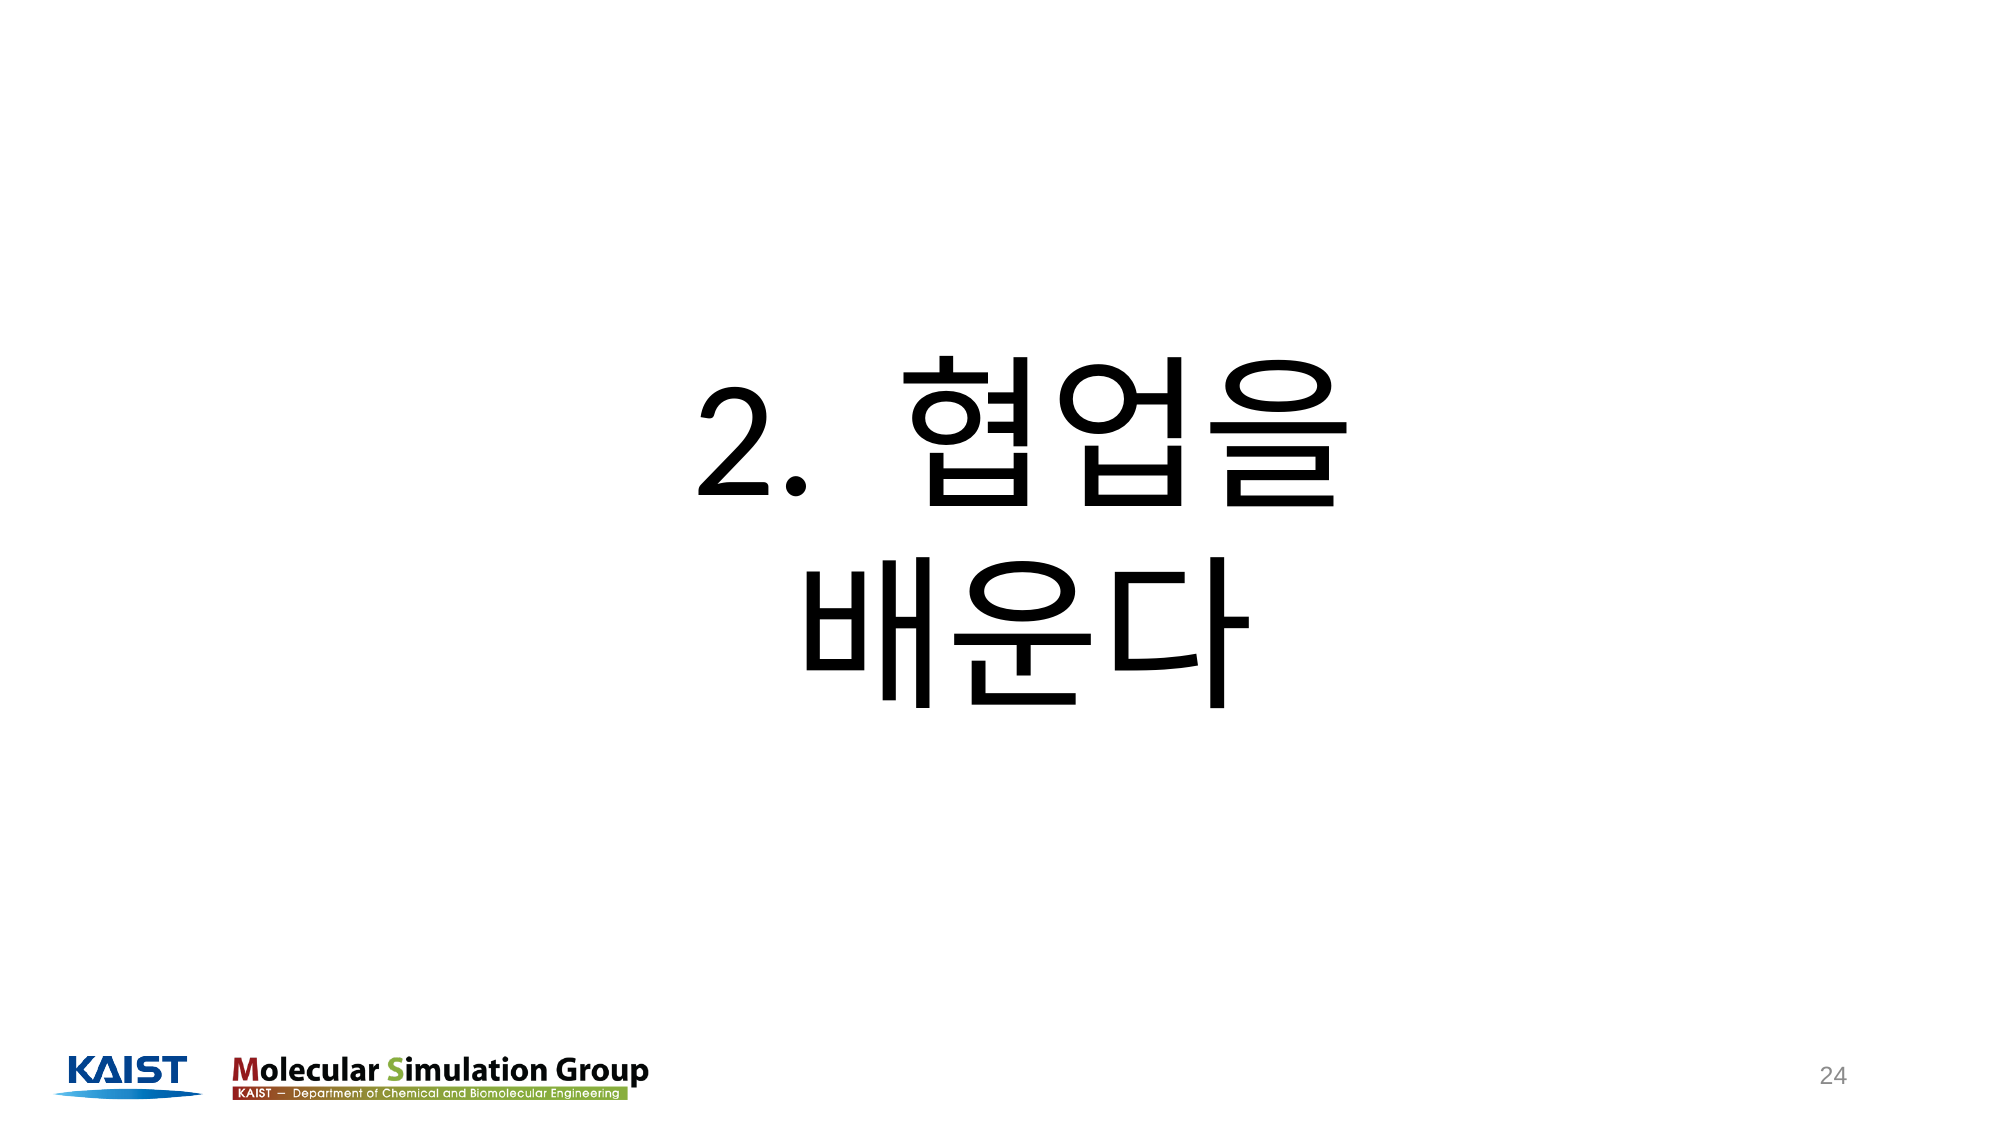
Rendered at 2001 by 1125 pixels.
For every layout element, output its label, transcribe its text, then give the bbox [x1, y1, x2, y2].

text_box 2. 협업을 배운다 [477, 321, 1570, 737]
picture [231, 1052, 649, 1100]
picture [38, 1052, 218, 1103]
slide_number 24 [1781, 1051, 1863, 1098]
